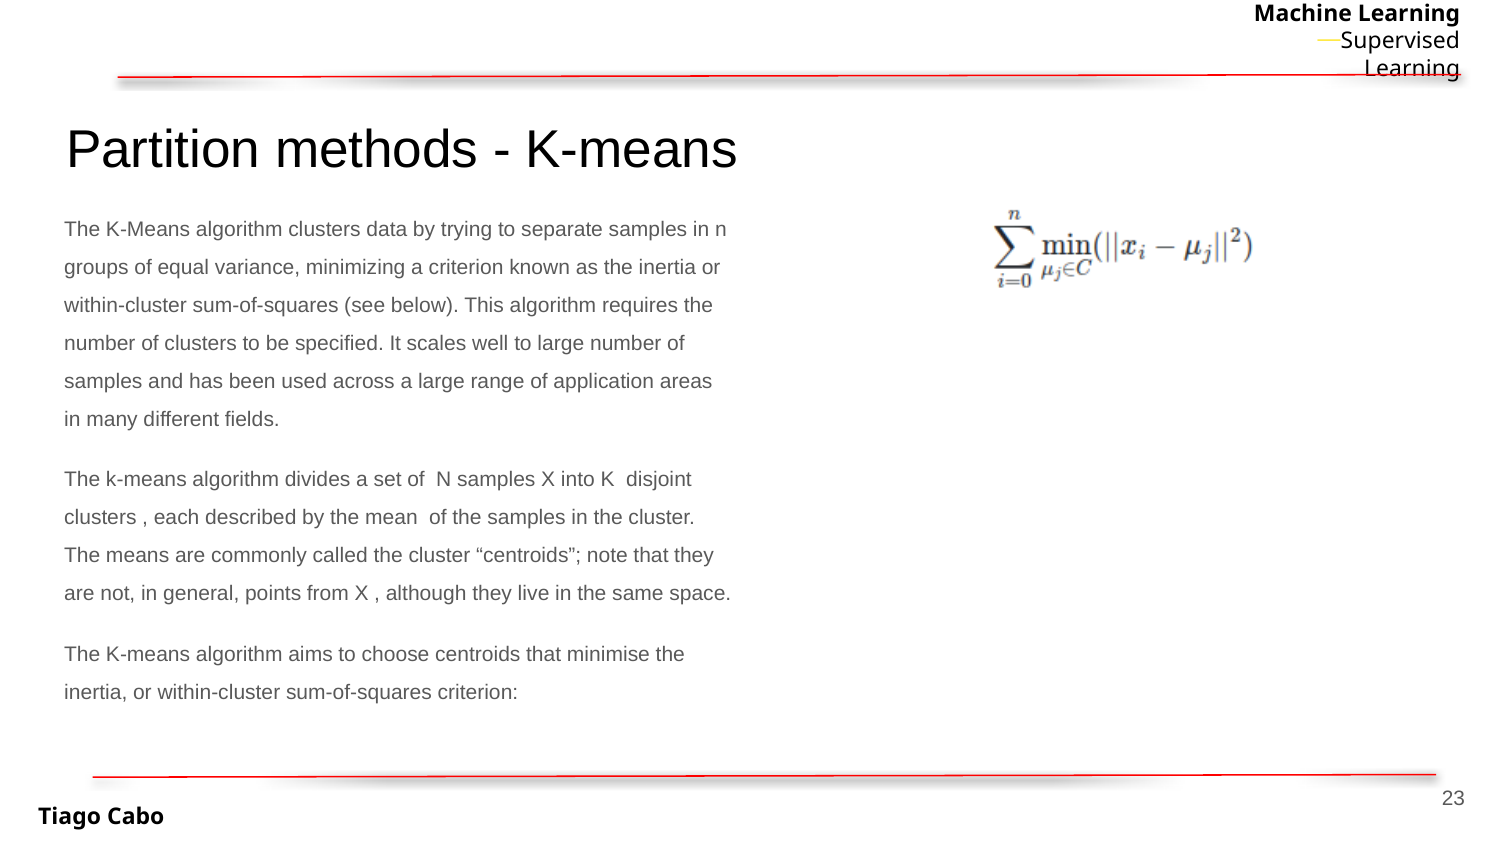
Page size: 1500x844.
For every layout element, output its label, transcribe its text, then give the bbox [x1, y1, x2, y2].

picture [978, 193, 1281, 310]
title Partition methods - K-means [51, 99, 840, 194]
slide_number ‹#› [1389, 764, 1480, 830]
list The K-Means algorithm clusters data by trying to separate samples in n groups of equal variance, minimizing a criterion known as the inertia or within-cluster sum-of-squares (see below). This algorithm requires the number of clusters to be specified. It scales well to large number of samples and has been used across a large range of application areas in many different fields. The k-means algorithm divides a set of N samples X into K disjoint clusters , each described by the mean of the samples in the cluster. The means are commonly called the cluster “centroids”; note that they are not, in general, points from X , although they live in the same space. The K-means algorithm aims to choose centroids that minimise the inertia, or within-cluster sum-of-squares criterion: [49, 187, 751, 749]
